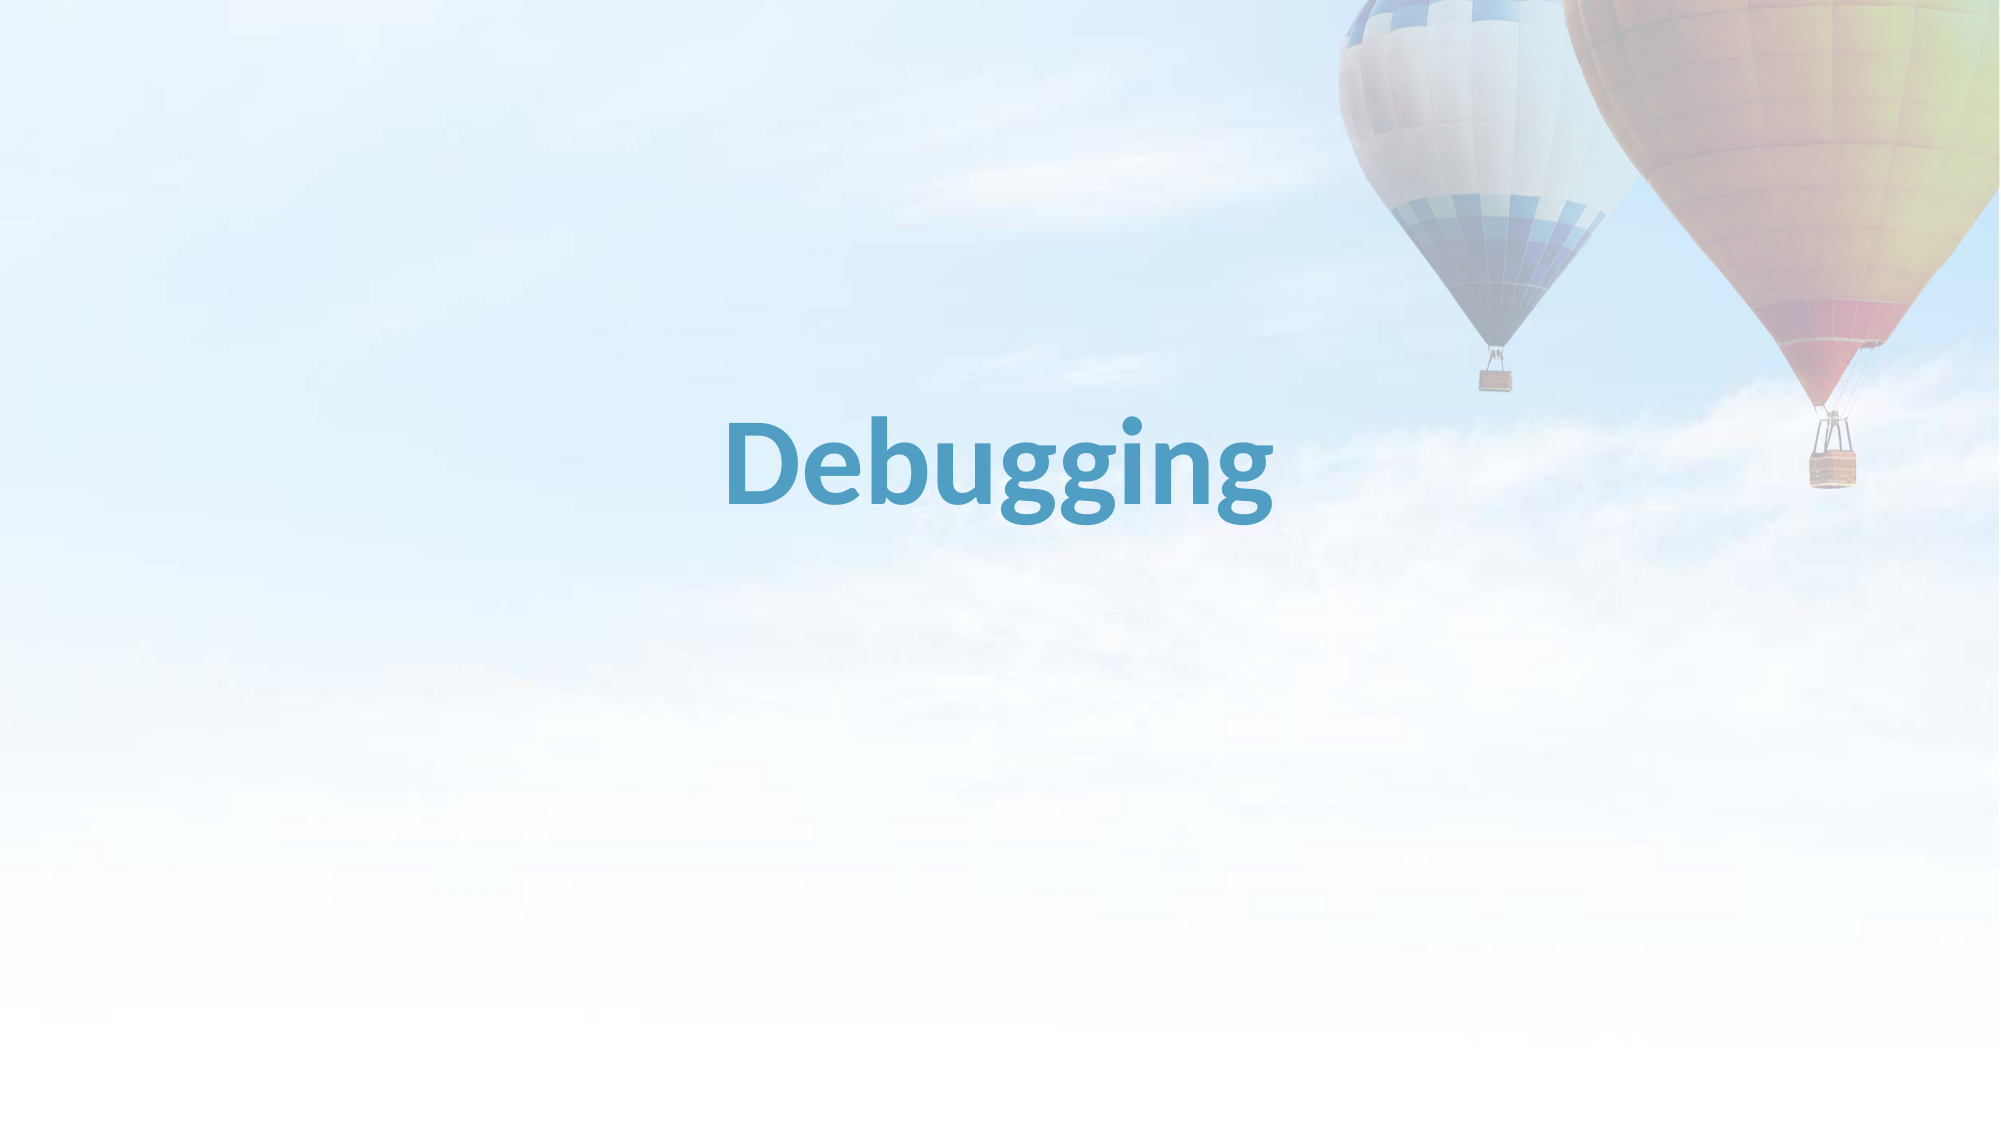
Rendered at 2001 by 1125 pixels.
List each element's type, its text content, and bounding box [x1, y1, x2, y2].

title Debugging [136, 362, 1862, 567]
picture [0, 0, 2000, 1125]
